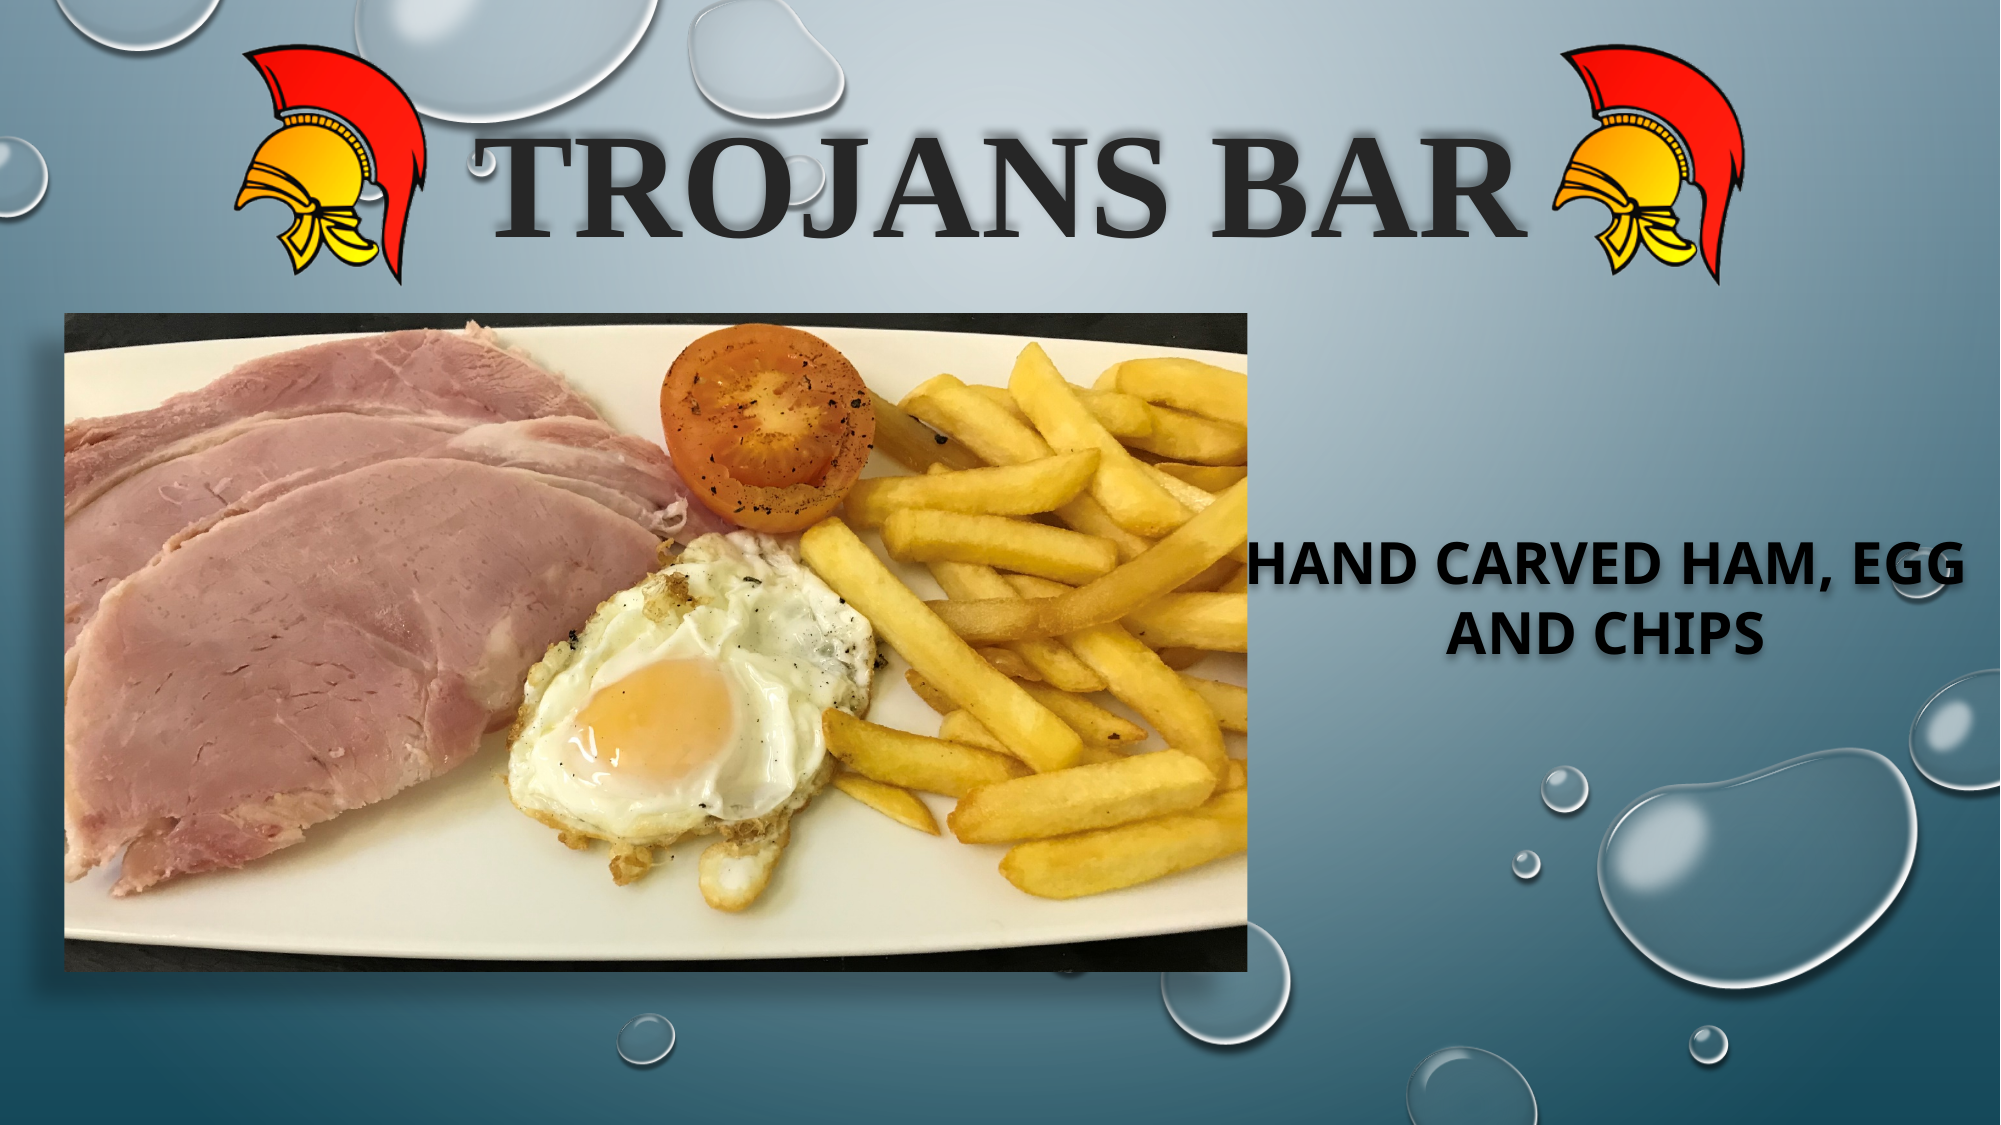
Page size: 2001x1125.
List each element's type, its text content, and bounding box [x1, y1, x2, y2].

picture [0, 0, 2000, 1125]
text_box HAND CARVED HAM, EGG AND CHIPS [1253, 518, 2000, 674]
text_box TROJANS BAR [453, 80, 1545, 276]
